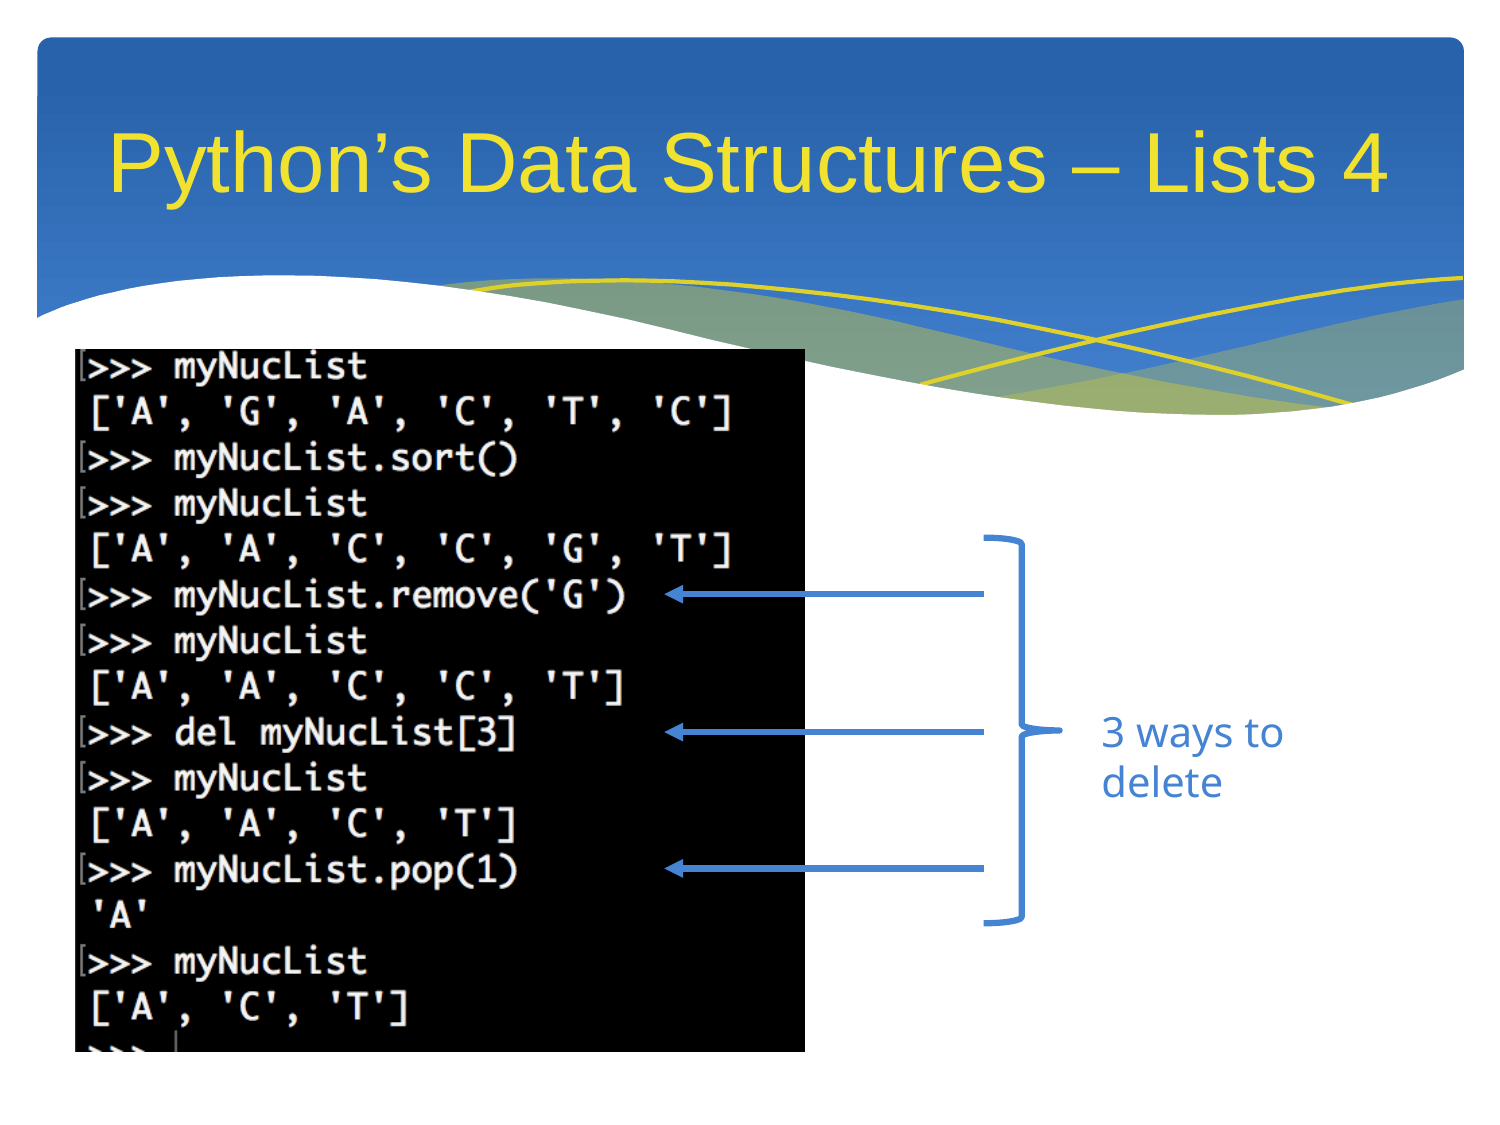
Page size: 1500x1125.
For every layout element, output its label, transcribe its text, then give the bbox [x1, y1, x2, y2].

text_box 3 ways to delete [1086, 697, 1421, 813]
text_box [983, 536, 1061, 925]
picture [74, 348, 805, 1053]
title Python’s Data Structures – Lists 4 [75, 55, 1425, 261]
